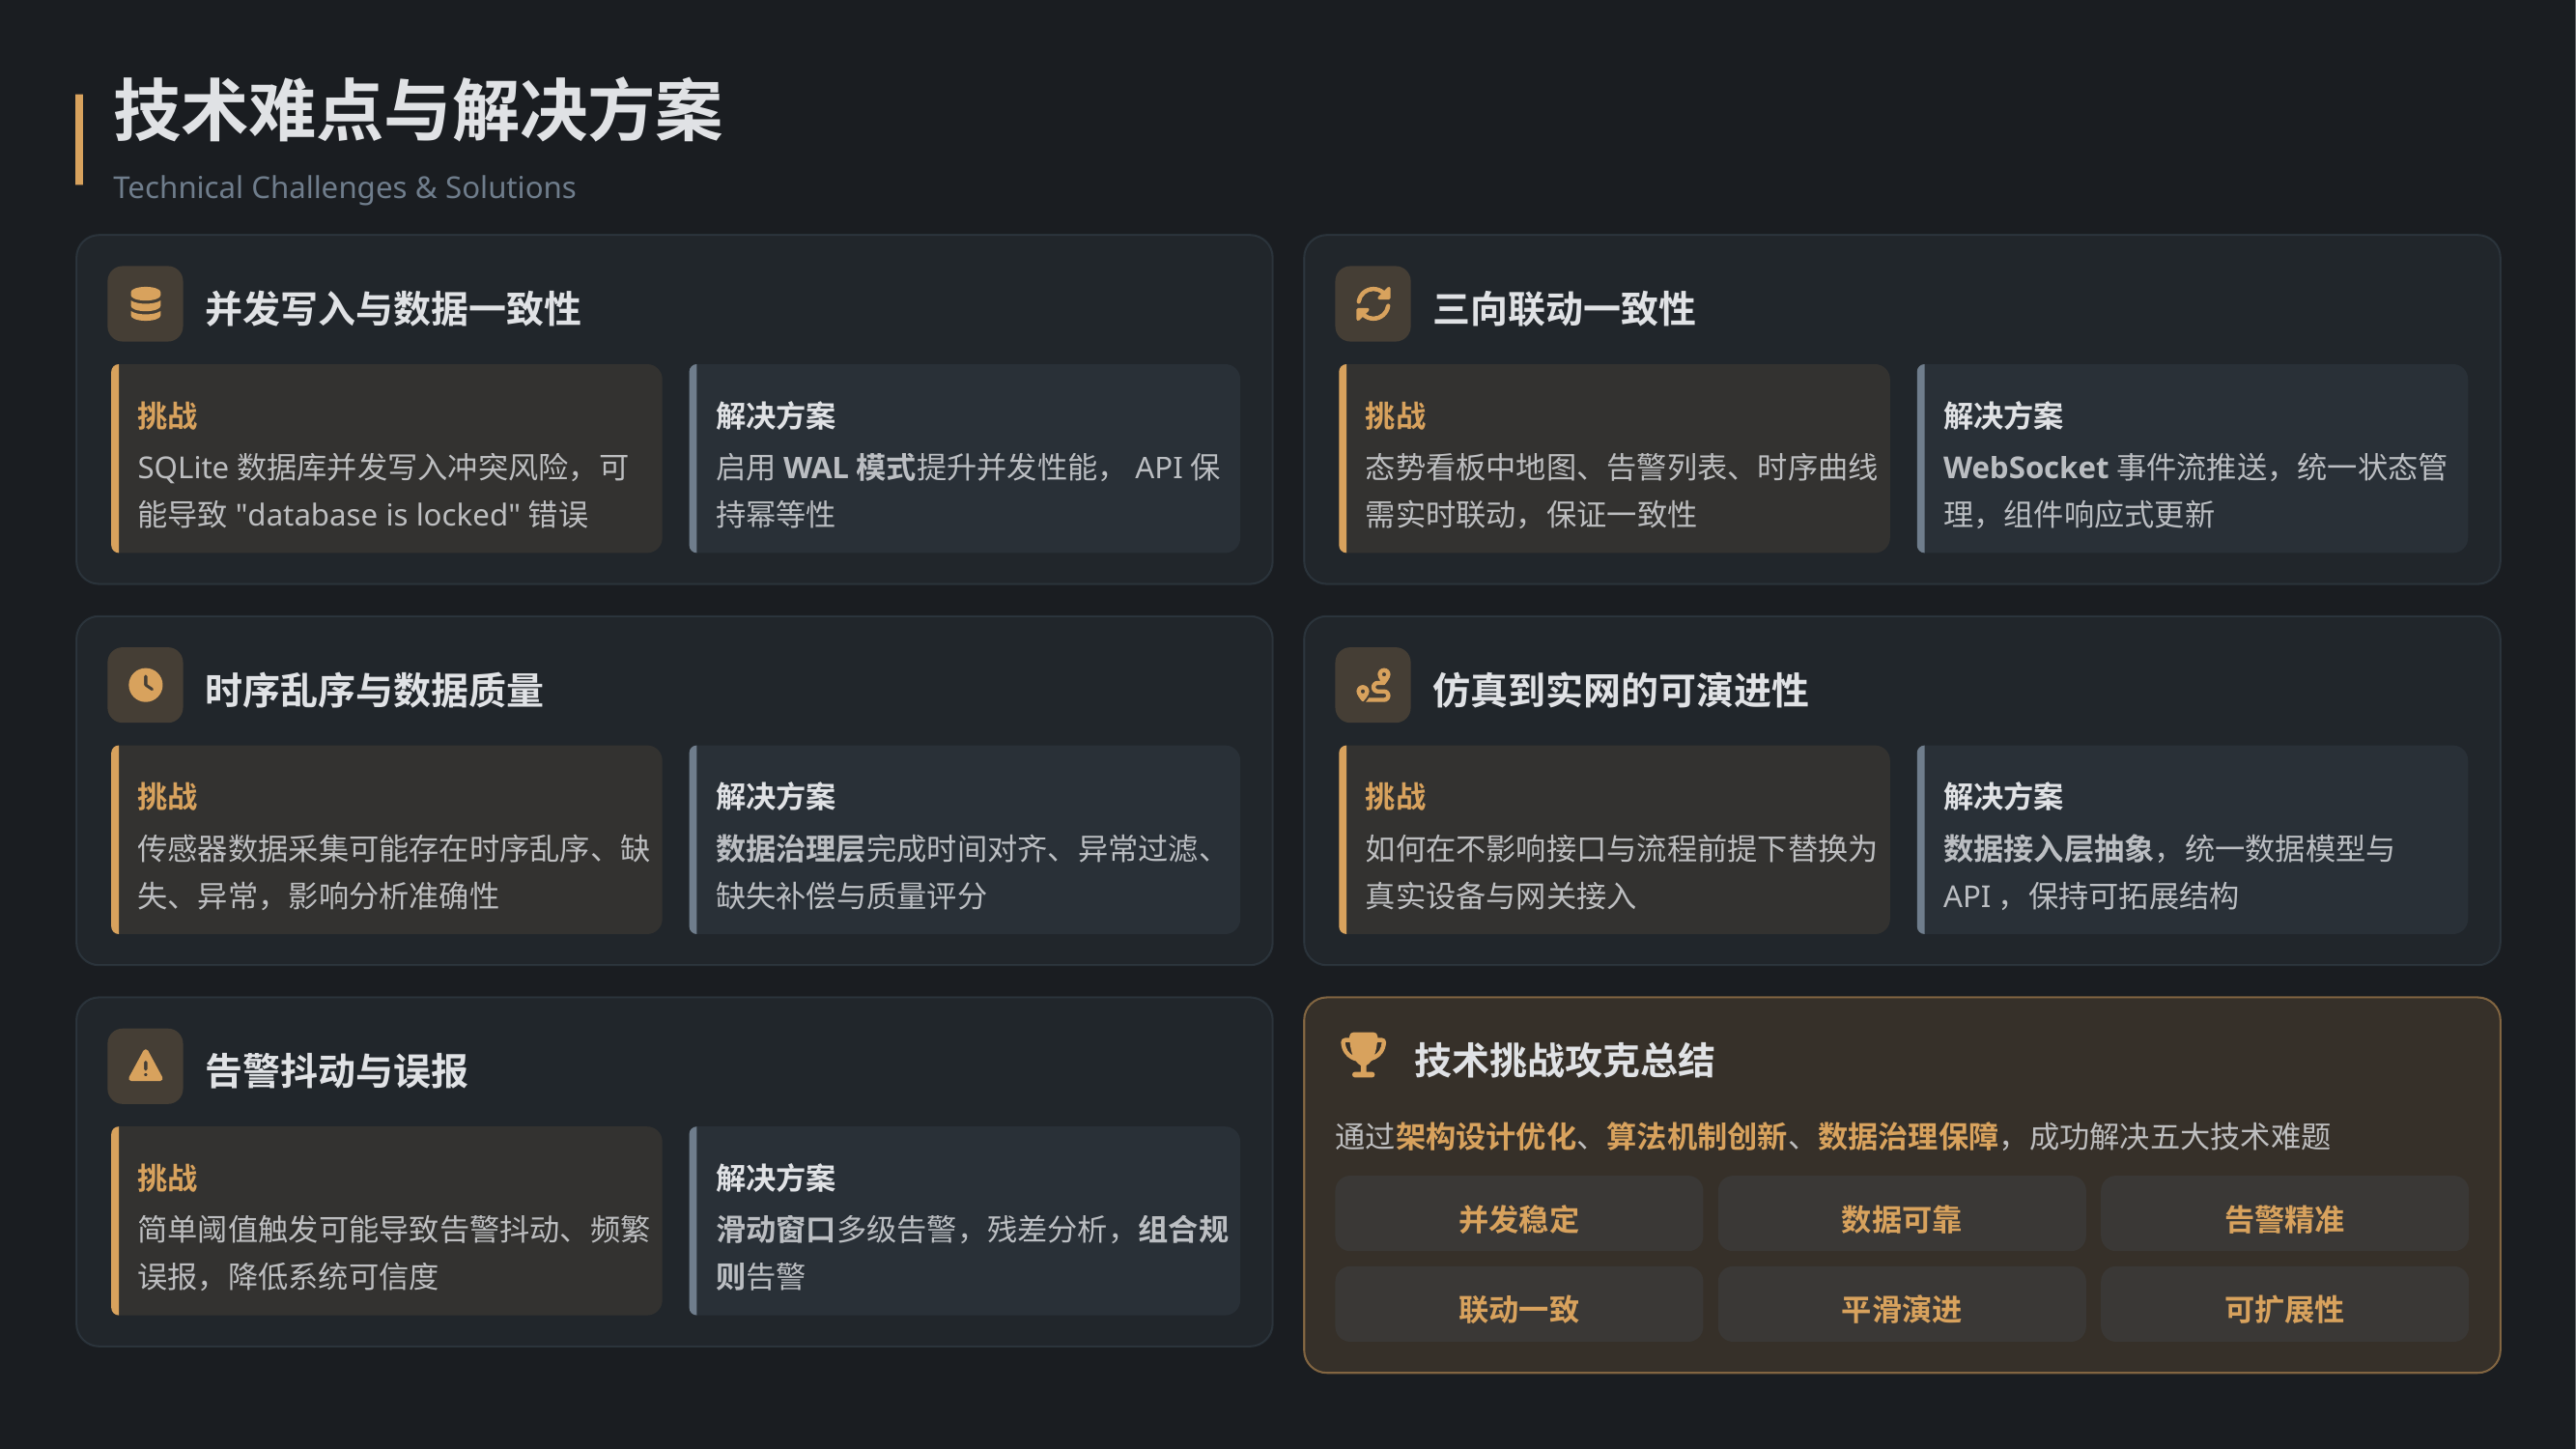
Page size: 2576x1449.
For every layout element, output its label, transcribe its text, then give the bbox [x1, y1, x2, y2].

text_box 仿真到实网的可演进性 [1433, 658, 1830, 712]
text_box [1916, 745, 1925, 934]
text_box [1717, 1265, 2086, 1342]
text_box [1356, 303, 1391, 322]
text_box [120, 1126, 663, 1316]
text_box [1304, 235, 2501, 584]
text_box [1347, 745, 1890, 934]
text_box 如何在不影响接口与流程前提下替换为真实设备与网关接入 [1365, 820, 1882, 912]
text_box [1925, 364, 2469, 554]
text_box [1335, 1265, 1704, 1342]
text_box [1339, 745, 1347, 934]
text_box 数据治理层完成时间对齐、异常过滤、缺失补偿与质量评分 [716, 820, 1233, 912]
text_box [1304, 615, 2501, 966]
text_box [130, 311, 161, 322]
text_box 解决方案 [716, 386, 1233, 433]
text_box 并发稳定 [1343, 1190, 1696, 1236]
text_box [120, 745, 663, 934]
text_box [689, 364, 697, 554]
text_box [1356, 668, 1391, 702]
text_box [107, 647, 184, 724]
text_box 联动一致 [1343, 1281, 1696, 1327]
text_box [76, 615, 1273, 966]
text_box 告警精准 [2108, 1190, 2462, 1236]
text_box 数据可靠 [1725, 1190, 2079, 1236]
text_box Technical Challenges & Solutions [113, 158, 740, 204]
text_box [111, 364, 120, 554]
text_box [1304, 997, 2501, 1374]
text_box [1341, 1032, 1387, 1078]
text_box 挑战 [1365, 386, 1882, 433]
text_box [76, 997, 1273, 1347]
text_box [111, 1126, 120, 1316]
text_box 可扩展性 [2108, 1281, 2462, 1327]
text_box [1717, 1176, 2086, 1252]
text_box [697, 364, 1241, 554]
text_box [130, 286, 161, 301]
text_box 挑战 [137, 386, 655, 433]
text_box 传感器数据采集可能存在时序乱序、缺失、异常，影响分析准确性 [137, 820, 655, 912]
text_box [107, 1028, 184, 1104]
text_box 数据接入层抽象，统一数据模型与API，保持可拓展结构 [1943, 820, 2461, 912]
text_box [1347, 364, 1890, 554]
text_box 通过架构设计优化、算法机制创新、数据治理保障，成功解决五大技术难题 [1335, 1103, 2485, 1153]
text_box [120, 364, 663, 554]
text_box 平滑演进 [1725, 1281, 2079, 1327]
text_box 解决方案 [716, 1149, 1233, 1195]
text_box [1925, 745, 2469, 934]
text_box 挑战 [137, 768, 655, 813]
text_box 挑战 [137, 1149, 655, 1195]
text_box [1335, 1176, 1704, 1252]
text_box SQLite数据库并发写入冲突风险，可能导致"database is locked"错误 [137, 440, 655, 530]
text_box [1335, 266, 1411, 342]
text_box 三向联动一致性 [1432, 277, 1716, 330]
text_box [130, 300, 161, 312]
text_box [1356, 286, 1391, 304]
text_box 并发写入与数据一致性 [205, 277, 603, 330]
text_box 告警抖动与误报 [205, 1039, 489, 1094]
text_box 启用WAL模式提升并发性能，API保持幂等性 [716, 440, 1233, 530]
text_box 态势看板中地图、告警列表、时序曲线需实时联动，保证一致性 [1365, 440, 1882, 530]
text_box [111, 745, 120, 934]
text_box [75, 94, 83, 185]
text_box [697, 1126, 1241, 1316]
text_box [689, 745, 697, 934]
text_box [697, 745, 1241, 934]
text_box 挑战 [1365, 768, 1882, 813]
text_box WebSocket事件流推送，统一状态管理，组件响应式更新 [1943, 440, 2461, 530]
text_box [107, 266, 184, 342]
text_box 简单阈值触发可能导致告警抖动、频繁误报，降低系统可信度 [137, 1202, 655, 1293]
text_box 时序乱序与数据质量 [205, 658, 565, 712]
text_box 解决方案 [1943, 768, 2461, 813]
text_box [128, 668, 163, 702]
text_box [1335, 647, 1411, 724]
text_box [76, 235, 1273, 584]
text_box 技术难点与解决方案 [113, 75, 759, 152]
text_box [689, 1126, 697, 1316]
text_box 滑动窗口多级告警，残差分析，组合规则告警 [716, 1202, 1233, 1293]
text_box [1916, 364, 1925, 554]
text_box [128, 1049, 163, 1082]
text_box 技术挑战攻克总结 [1414, 1028, 1736, 1082]
text_box [1339, 364, 1347, 554]
text_box [2101, 1265, 2470, 1342]
text_box 解决方案 [716, 768, 1233, 813]
text_box 解决方案 [1943, 386, 2461, 433]
text_box [2101, 1176, 2470, 1252]
